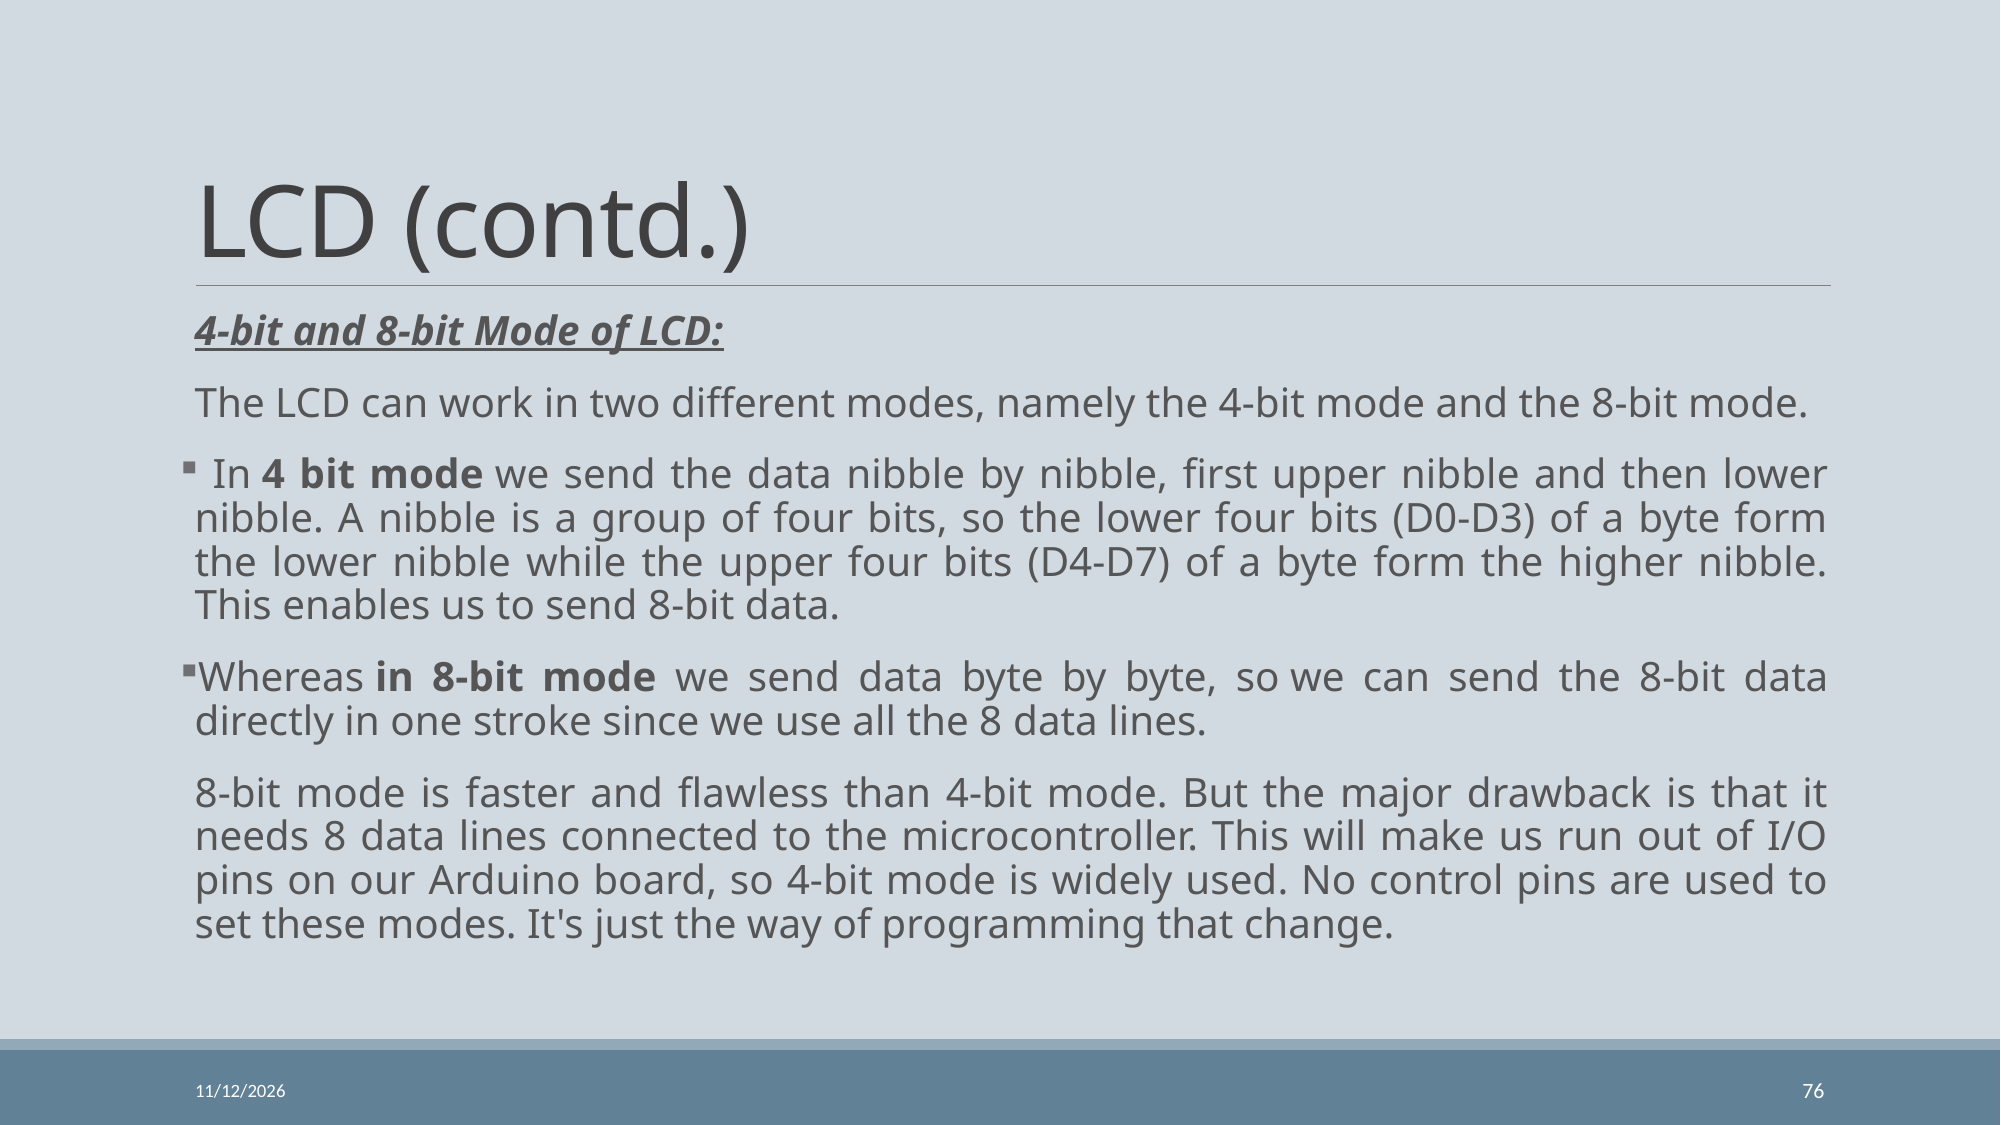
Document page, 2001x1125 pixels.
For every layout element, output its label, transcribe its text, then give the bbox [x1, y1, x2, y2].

title LCD (contd.) [180, 47, 1830, 285]
list 4-bit and 8-bit Mode of LCD: The LCD can work in two different modes, namely the 4-bit mode and the 8-bit mode. In 4 bit mode we send the data nibble by nibble, first upper nibble and then lower nibble. A nibble is a group of four bits, so the lower four bits (D0-D3) of a byte form the lower nibble while the upper four bits (D4-D7) of a byte form the higher nibble. This enables us to send 8-bit data. Whereas in 8-bit mode we send data byte by byte, so we can send the 8-bit data directly in one stroke since we use all the 8 data lines. 8-bit mode is faster and flawless than 4-bit mode. But the major drawback is that it needs 8 data lines connected to the microcontroller. This will make us run out of I/O pins on our Arduino board, so 4-bit mode is widely used. No control pins are used to set these modes. It's just the way of programming that change. [180, 302, 1830, 963]
slide_number 76 [1624, 1059, 1840, 1120]
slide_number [180, 1059, 586, 1120]
